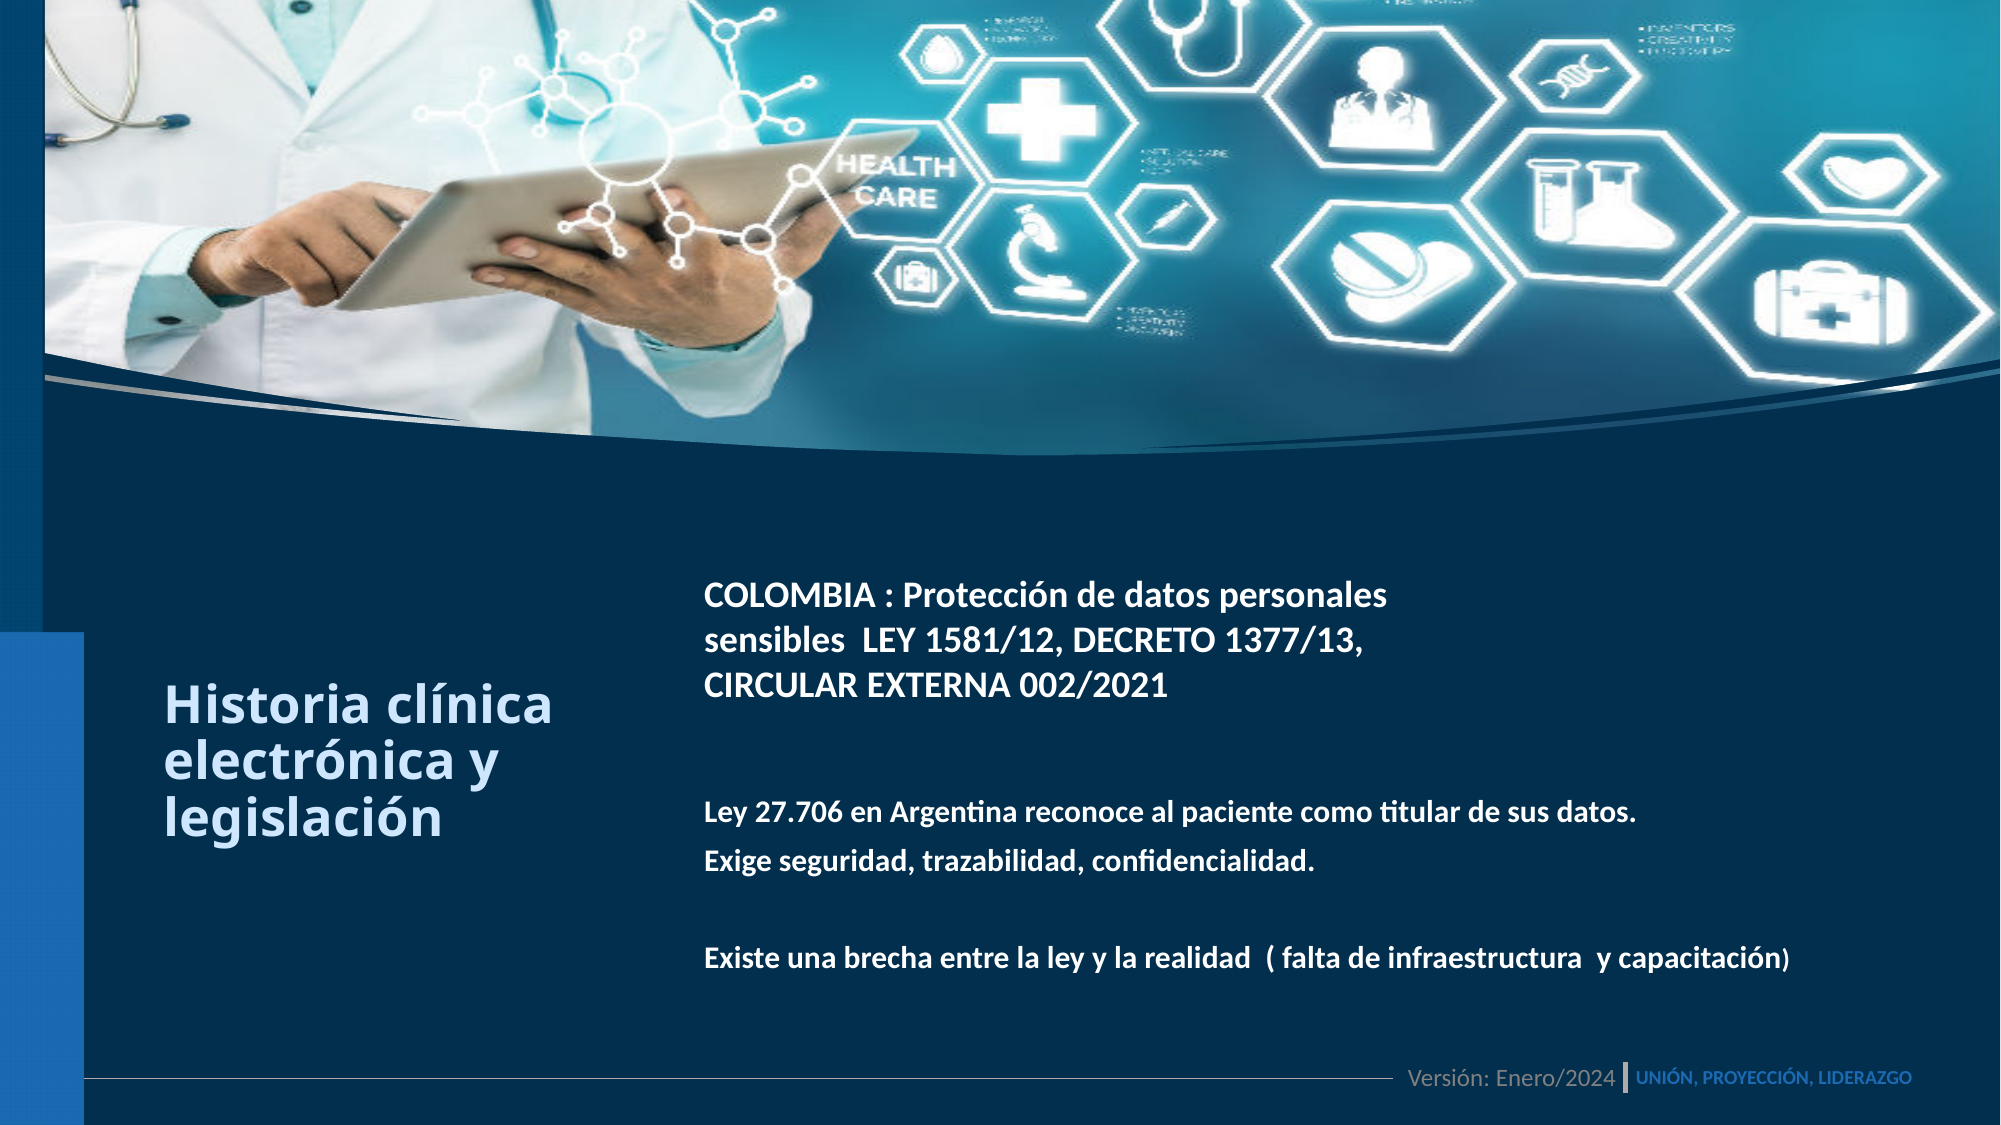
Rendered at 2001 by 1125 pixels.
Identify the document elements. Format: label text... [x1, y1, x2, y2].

list Ley 27.706 en Argentina reconoce al paciente como titular de sus datos. Exige seguridad, trazabilidad, confidencialidad. Existe una brecha entre la ley y la realidad ( falta de infraestructura y capacitación) [689, 786, 1944, 984]
text_box COLOMBIA : Protección de datos personales sensibles LEY 1581/12, DECRETO 1377/13, CIRCULAR EXTERNA 002/2021 [689, 562, 1513, 713]
title Historia clínica electrónica y legislación [149, 669, 662, 856]
picture [0, 0, 2000, 1125]
